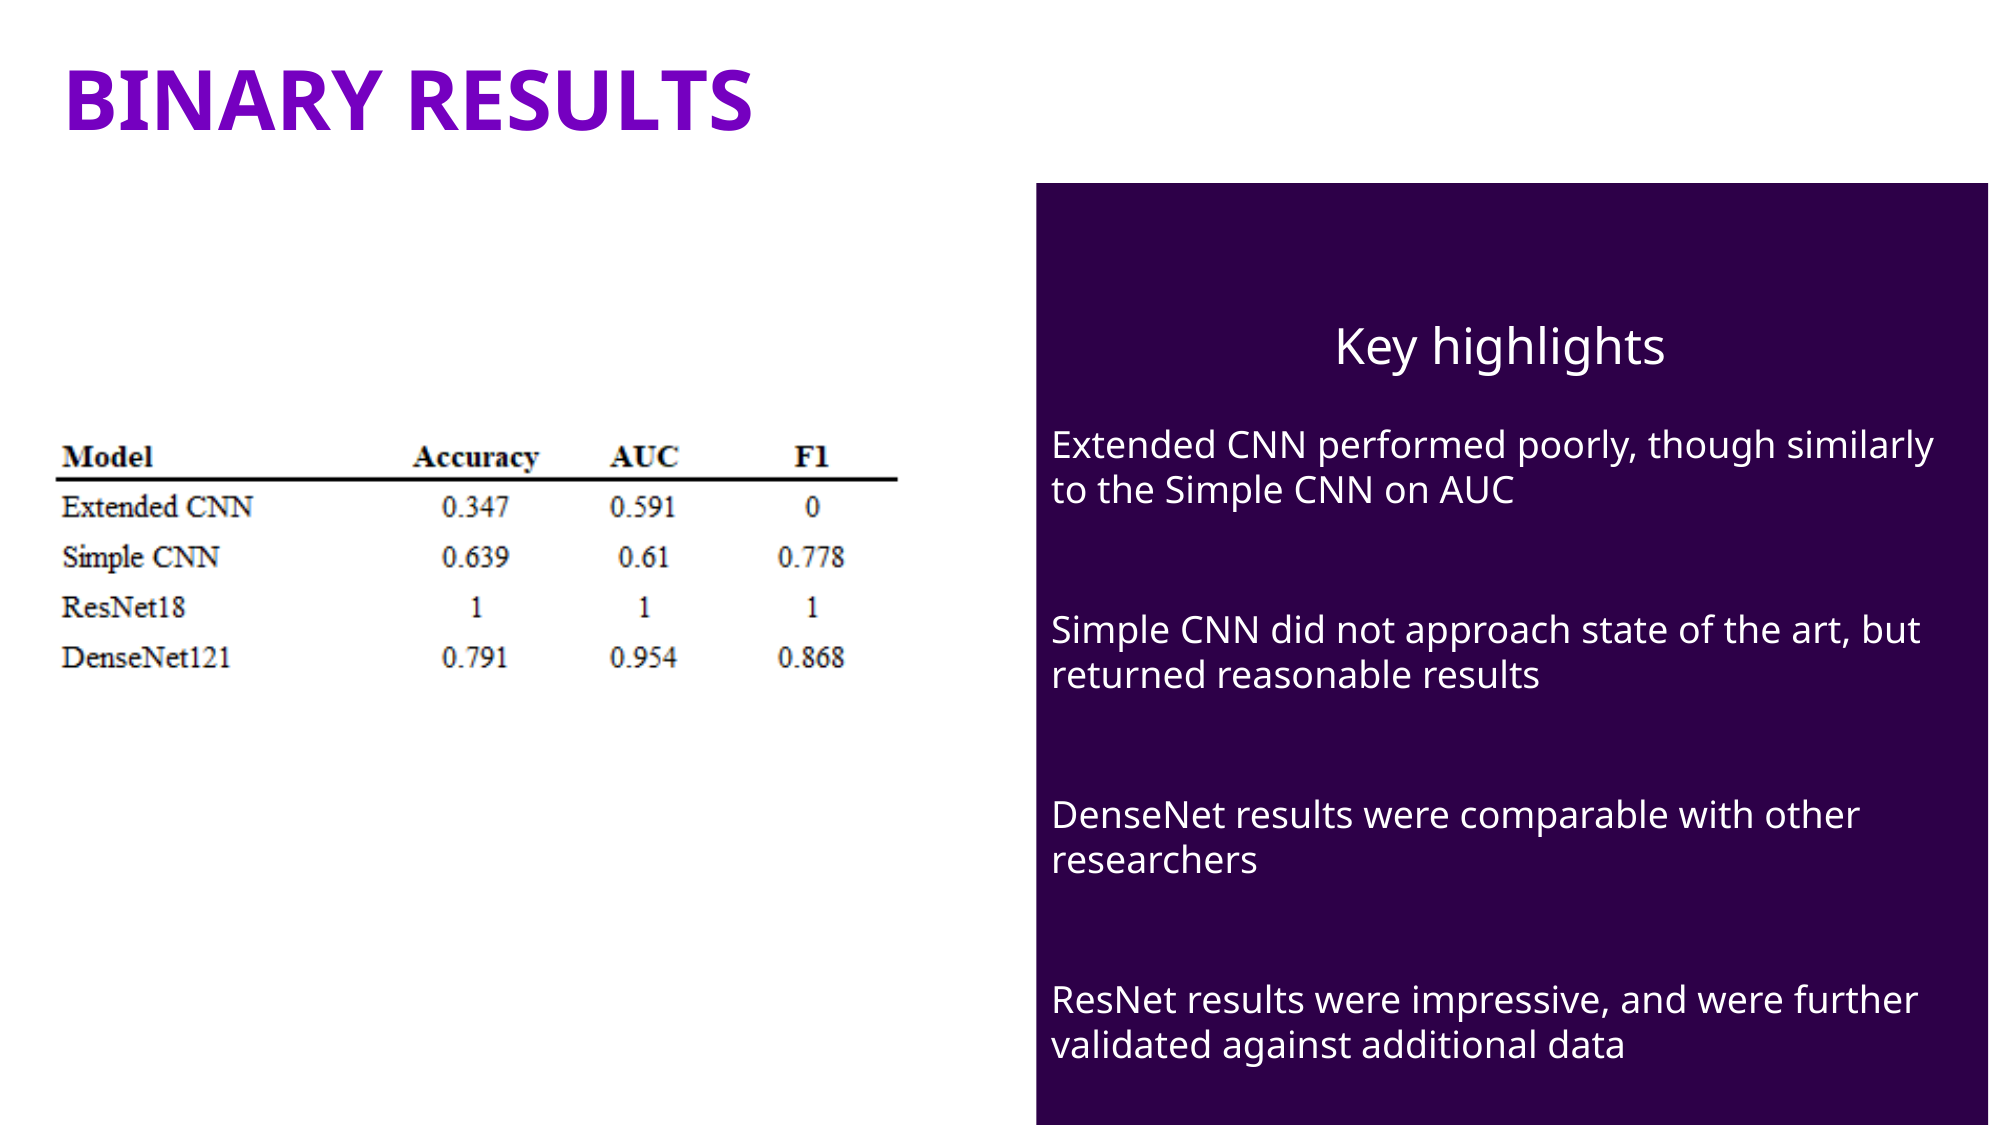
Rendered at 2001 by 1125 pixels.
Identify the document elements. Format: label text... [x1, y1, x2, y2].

text_box Extended CNN performed poorly, though similarly to the Simple CNN on AUC Simple CNN did not approach state of the art, but returned reasonable results DenseNet results were comparable with other researchers ResNet results were impressive, and were further validated against additional data [1036, 413, 1989, 1125]
text_box Key highlights [1063, 307, 1938, 382]
title Binary Results [62, 67, 1938, 230]
text_box [1035, 182, 1989, 1125]
picture [27, 413, 936, 712]
